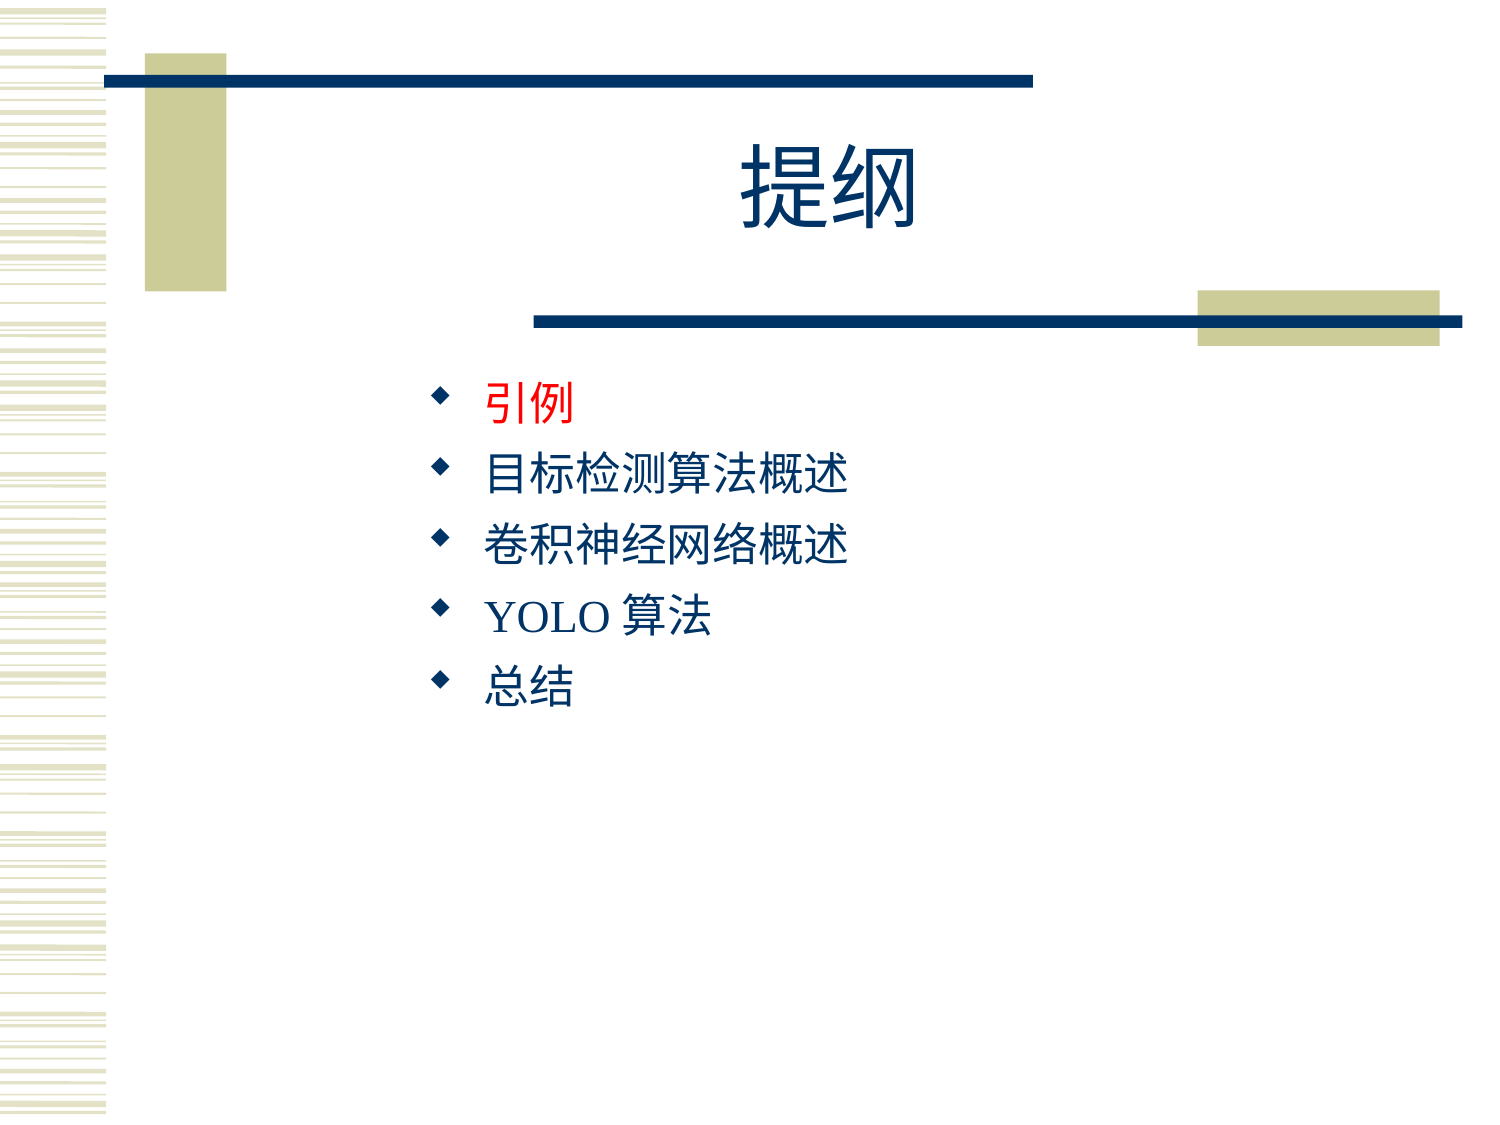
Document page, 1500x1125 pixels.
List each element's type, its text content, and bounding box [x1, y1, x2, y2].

list 引例 目标检测算法概述 卷积神经网络概述 YOLO算法 总结 [412, 363, 1439, 1001]
title 提纲 [224, 99, 1436, 288]
